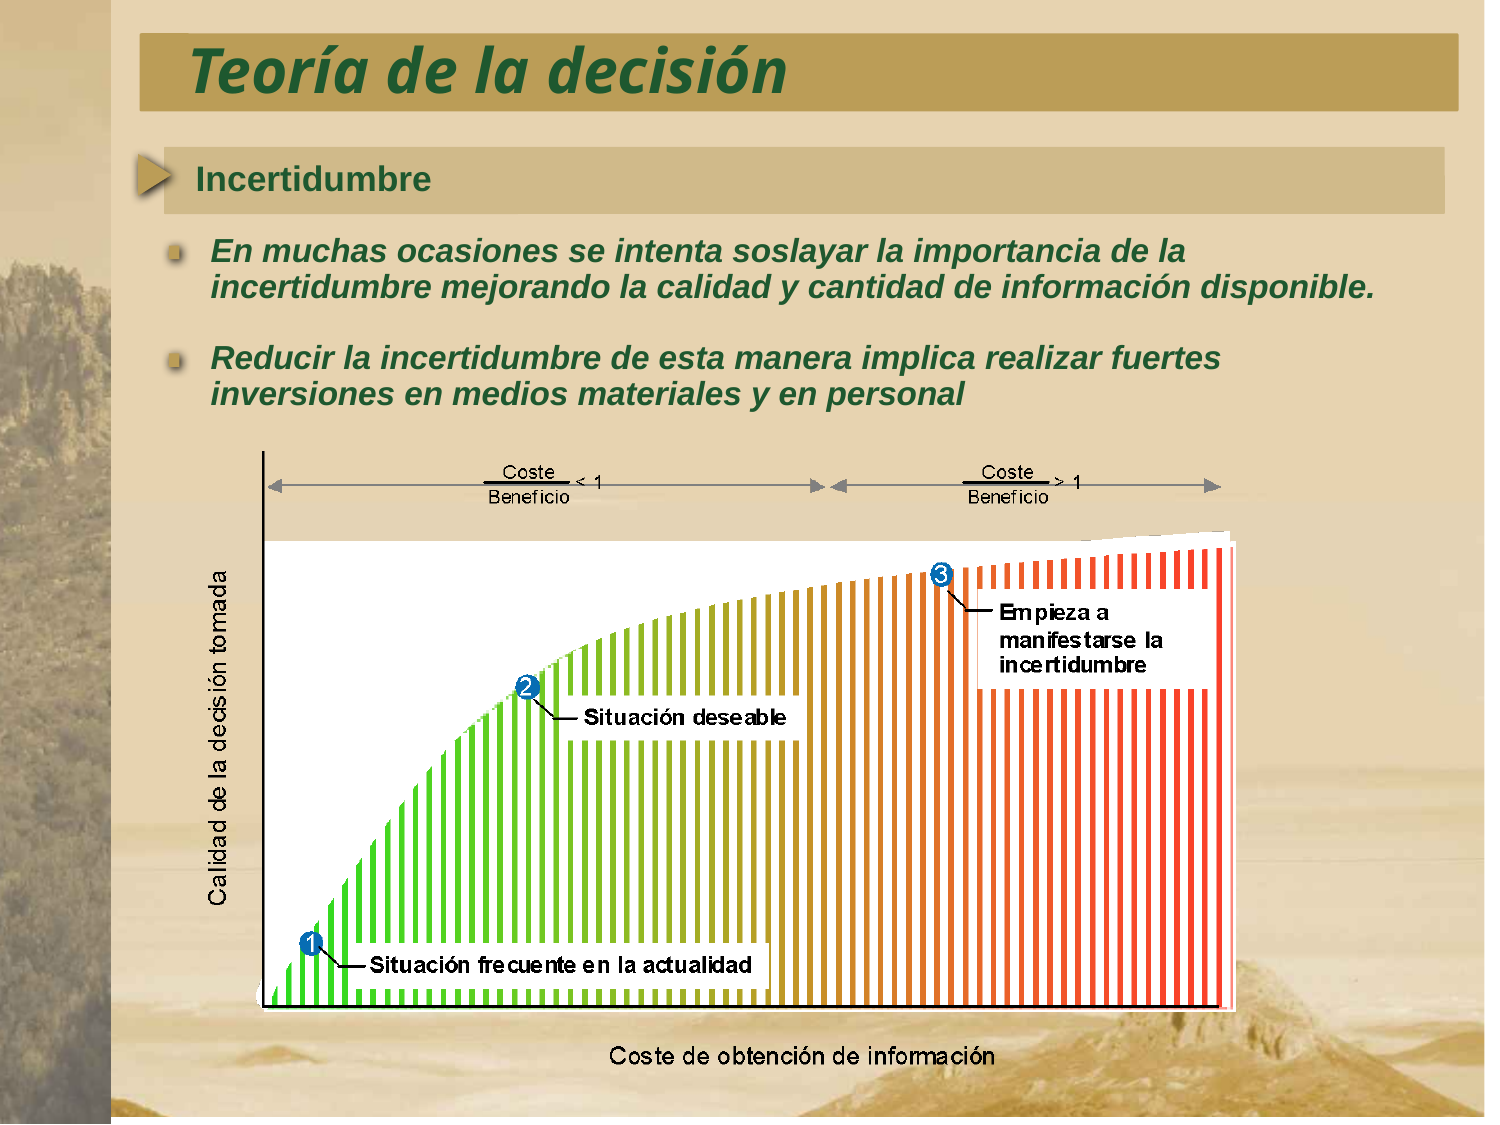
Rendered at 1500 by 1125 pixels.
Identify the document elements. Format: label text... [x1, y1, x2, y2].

picture [0, 0, 1485, 1124]
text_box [168, 225, 1432, 314]
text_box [137, 146, 1445, 215]
text_box Teoría de la decisión [172, 23, 1427, 114]
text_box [168, 332, 1432, 421]
